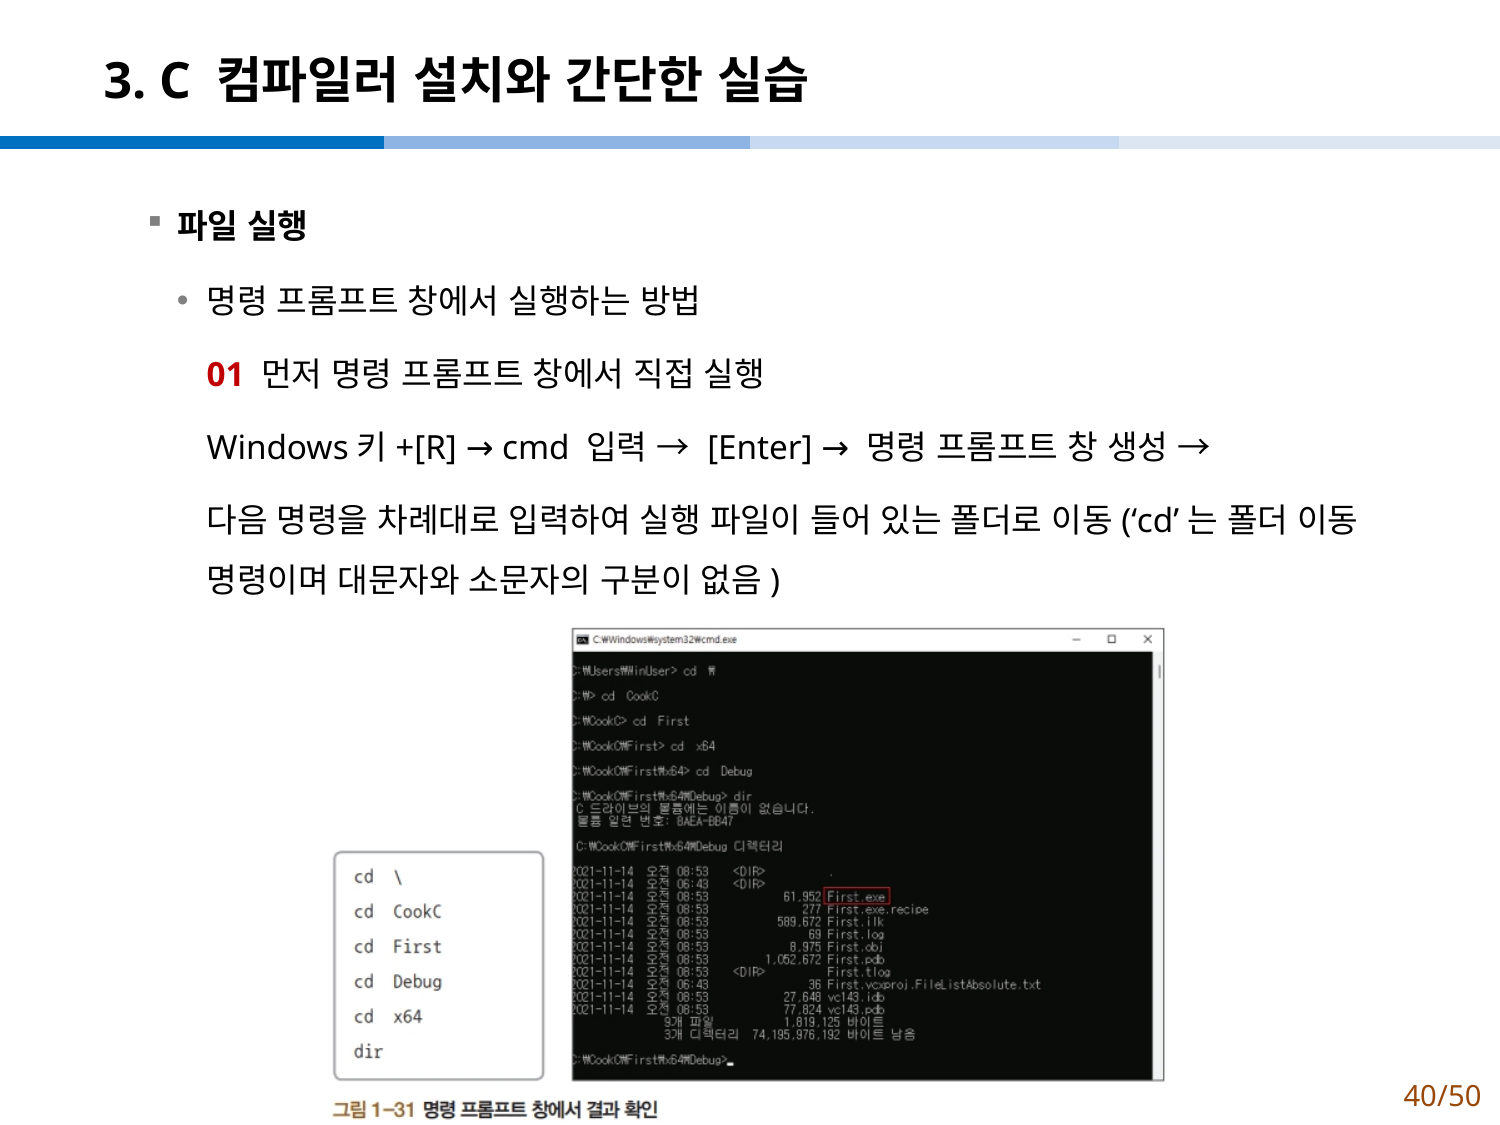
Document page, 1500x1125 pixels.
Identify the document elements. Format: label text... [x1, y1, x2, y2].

title 3. C 컴파일러 설치와 간단한 실습 [88, 32, 1330, 124]
list 파일 실행 명령 프롬프트 창에서 실행하는 방법 01 먼저 명령 프롬프트 창에서 직접 실행 Windows키+[R] → cmd 입력 → [Enter] → 명령 프롬프트 창 생성 → 다음 명령을 차례대로 입력하여 실행 파일이 들어 있는 폴더로 이동(‘cd’는 폴더 이동 명령이며 대문자와 소문자의 구분이 없음) [88, 177, 1459, 1077]
picture [328, 621, 1172, 1125]
